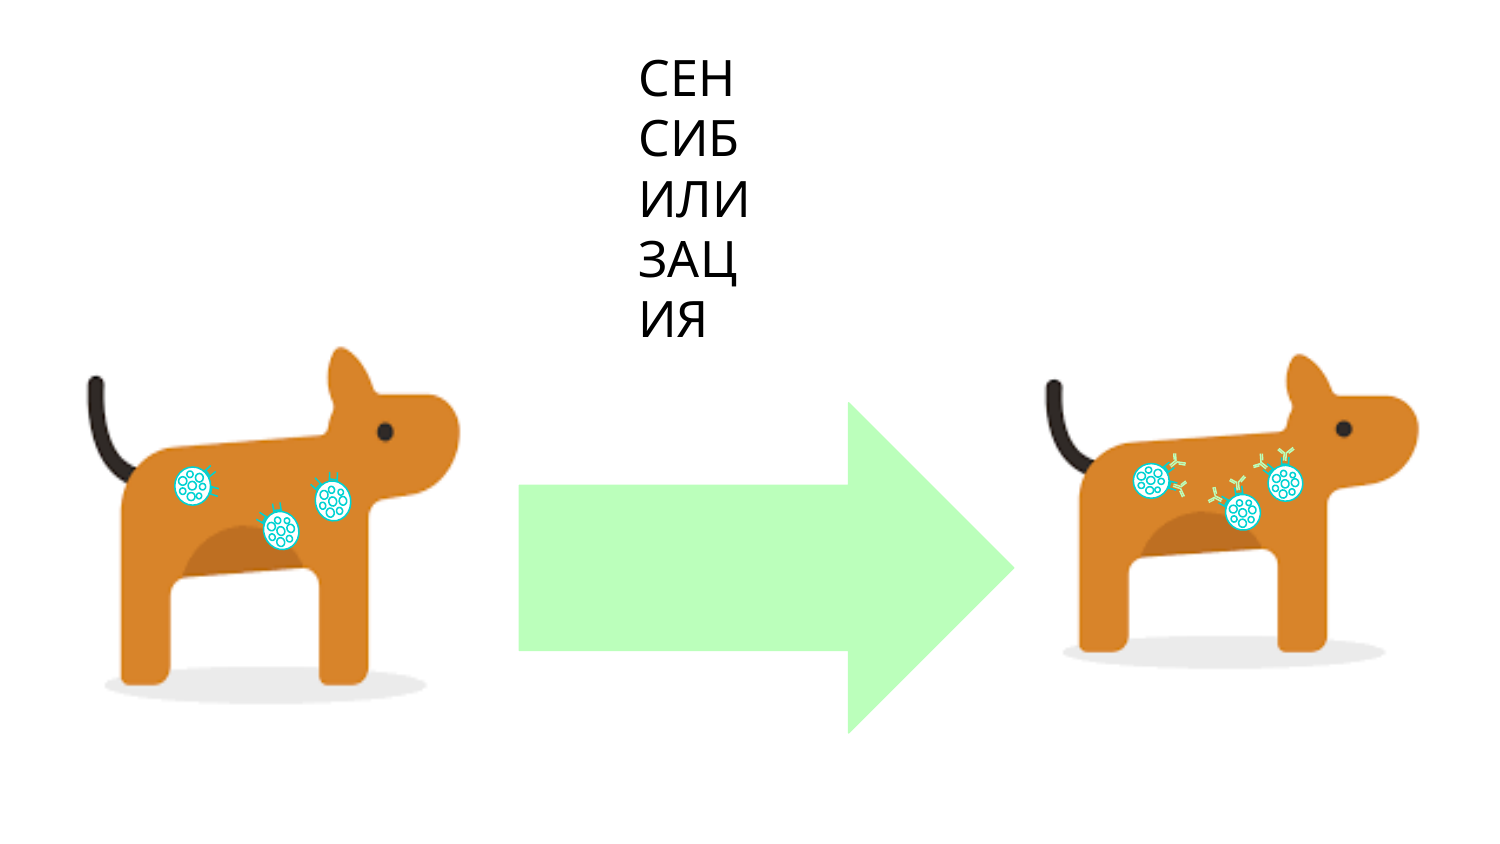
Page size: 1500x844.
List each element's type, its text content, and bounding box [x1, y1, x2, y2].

title СЕН СИБ ИЛИ ЗАЦ ИЯ [623, 58, 1500, 363]
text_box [1248, 450, 1308, 496]
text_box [1133, 453, 1193, 499]
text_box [1204, 480, 1264, 527]
text_box [776, 402, 967, 733]
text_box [304, 476, 358, 514]
picture [972, 190, 1500, 844]
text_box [174, 465, 223, 506]
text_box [252, 506, 304, 544]
picture [14, 161, 773, 844]
